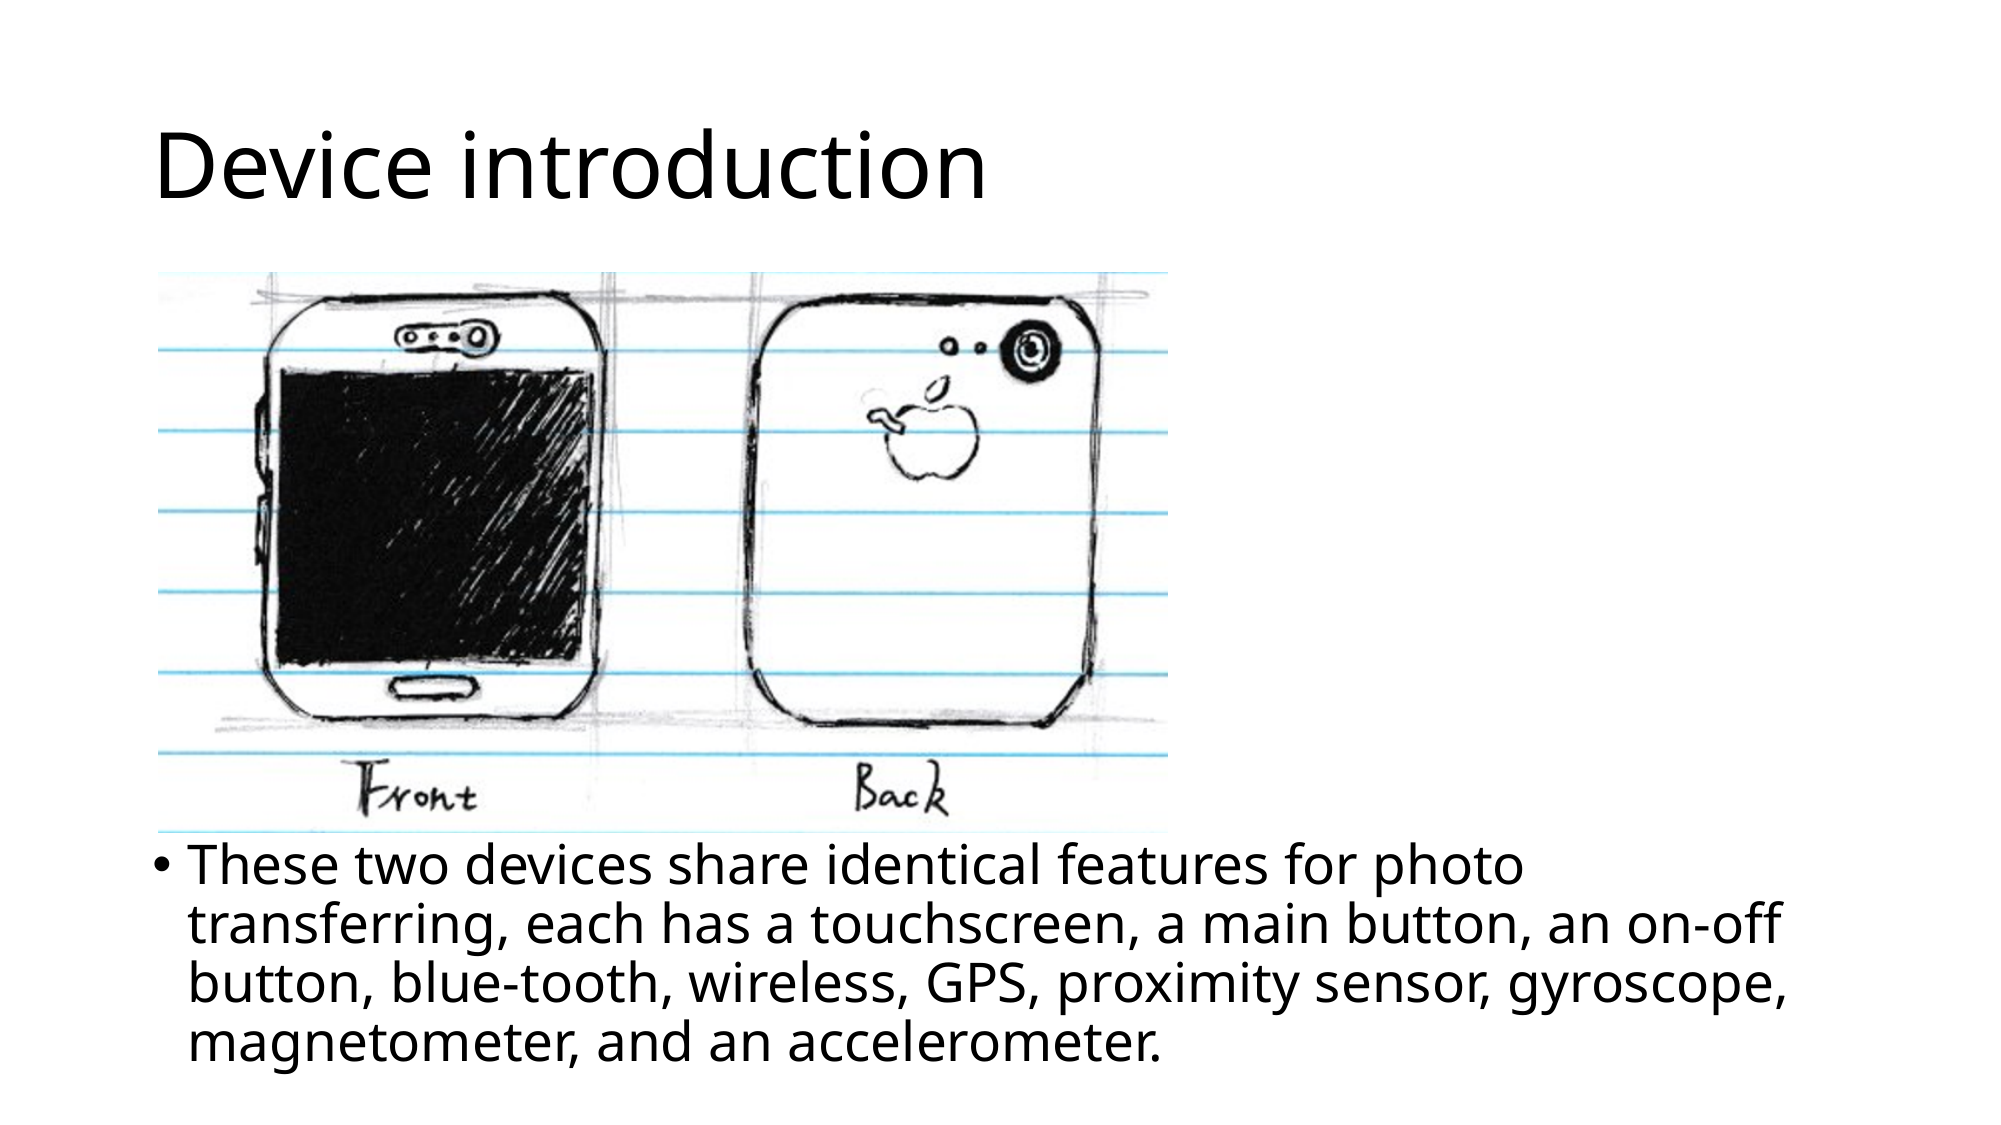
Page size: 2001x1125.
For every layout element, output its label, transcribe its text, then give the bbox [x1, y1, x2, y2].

title Device introduction [137, 59, 1863, 278]
list These two devices share identical features for photo transferring, each has a touchscreen, a main button, an on-off button, blue-tooth, wireless, GPS, proximity sensor, gyroscope, magnetometer, and an accelerometer. [137, 830, 1863, 1082]
picture [158, 272, 1168, 833]
